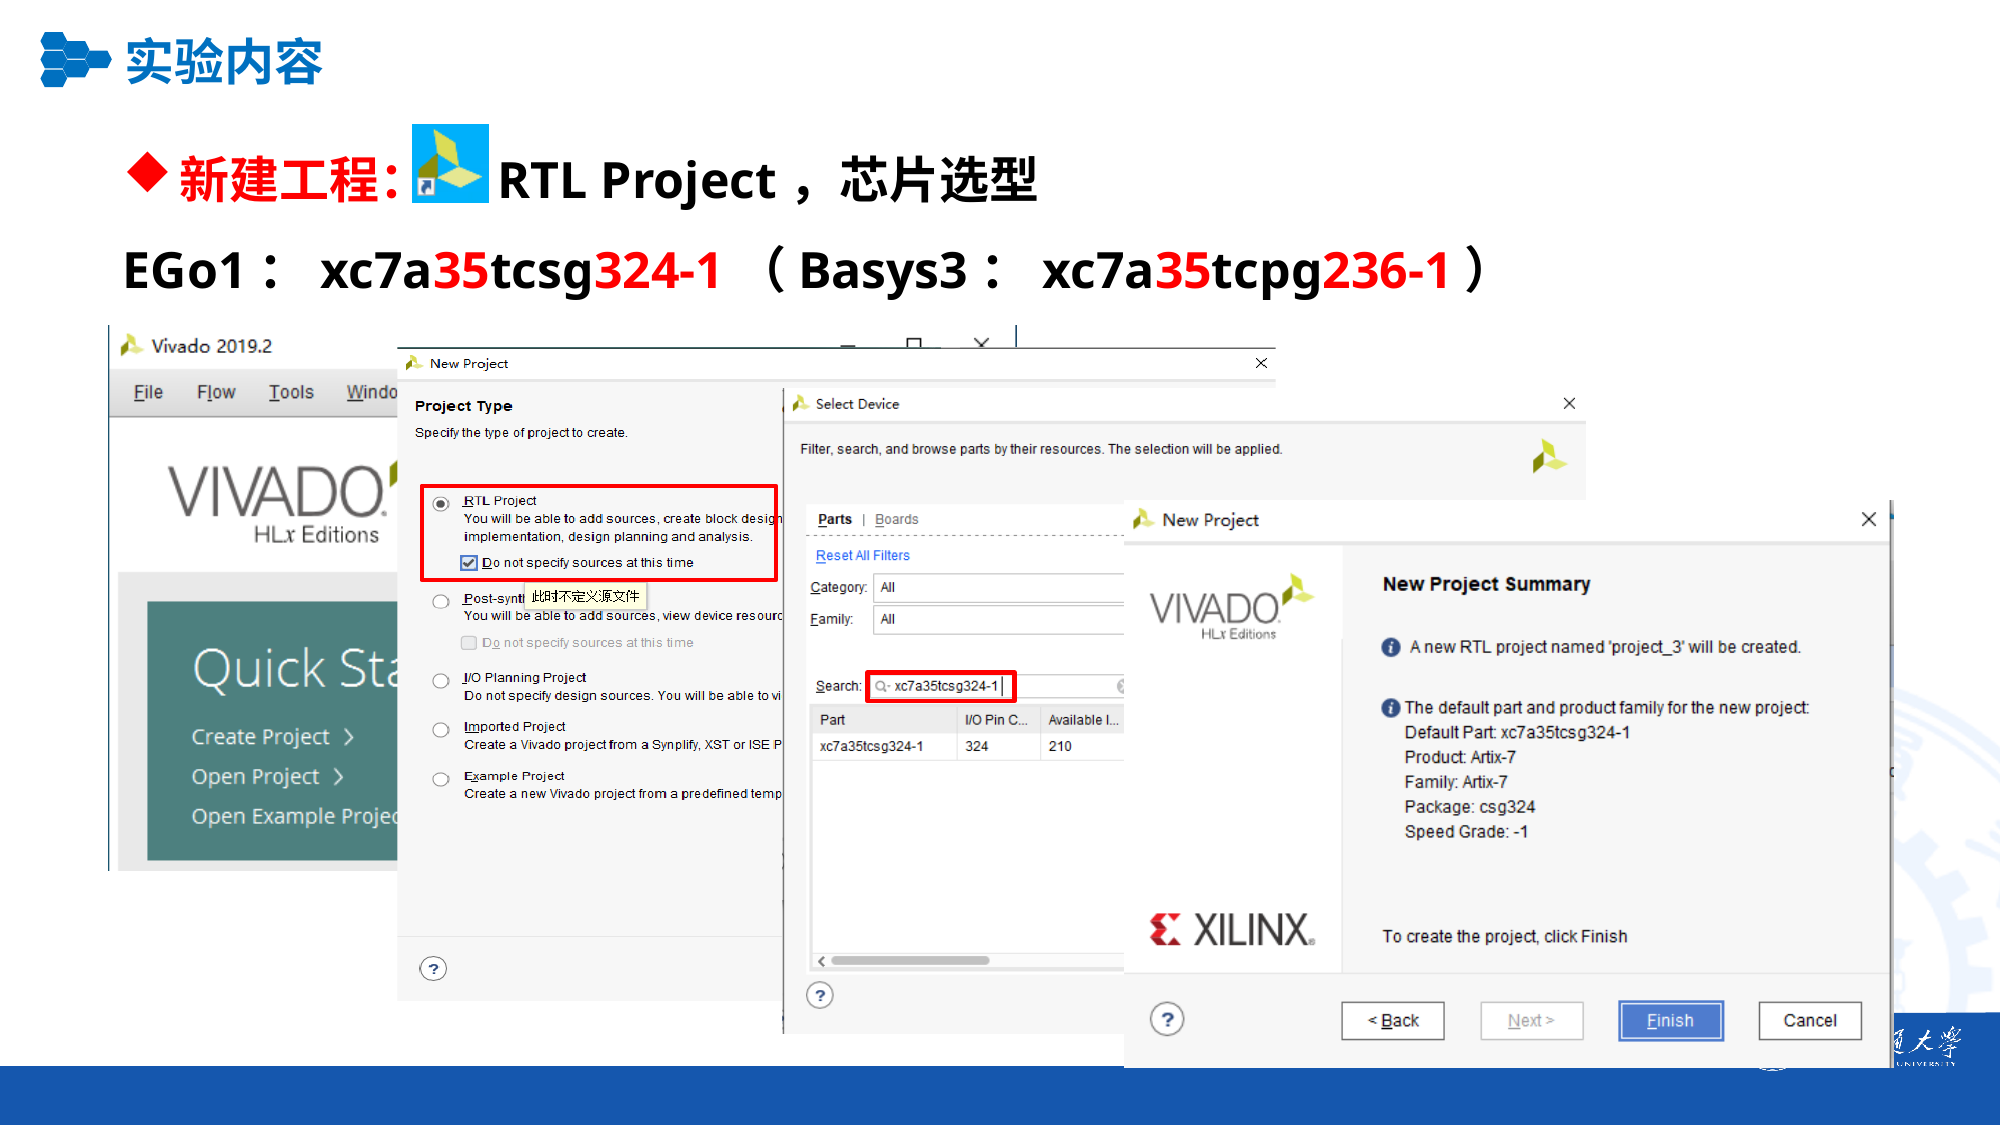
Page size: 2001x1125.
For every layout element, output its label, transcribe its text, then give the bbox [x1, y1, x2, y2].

picture [108, 325, 1017, 871]
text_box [782, 388, 1586, 1034]
picture [1124, 500, 1894, 1068]
text_box 新建工程： RTL Project，芯片选型 EGo1：xc7a35tcsg324-1（Basys3：xc7a35tcpg236-1） [108, 111, 1923, 306]
text_box 实验内容 [109, 22, 340, 98]
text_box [397, 346, 1276, 1001]
picture [418, 130, 481, 195]
